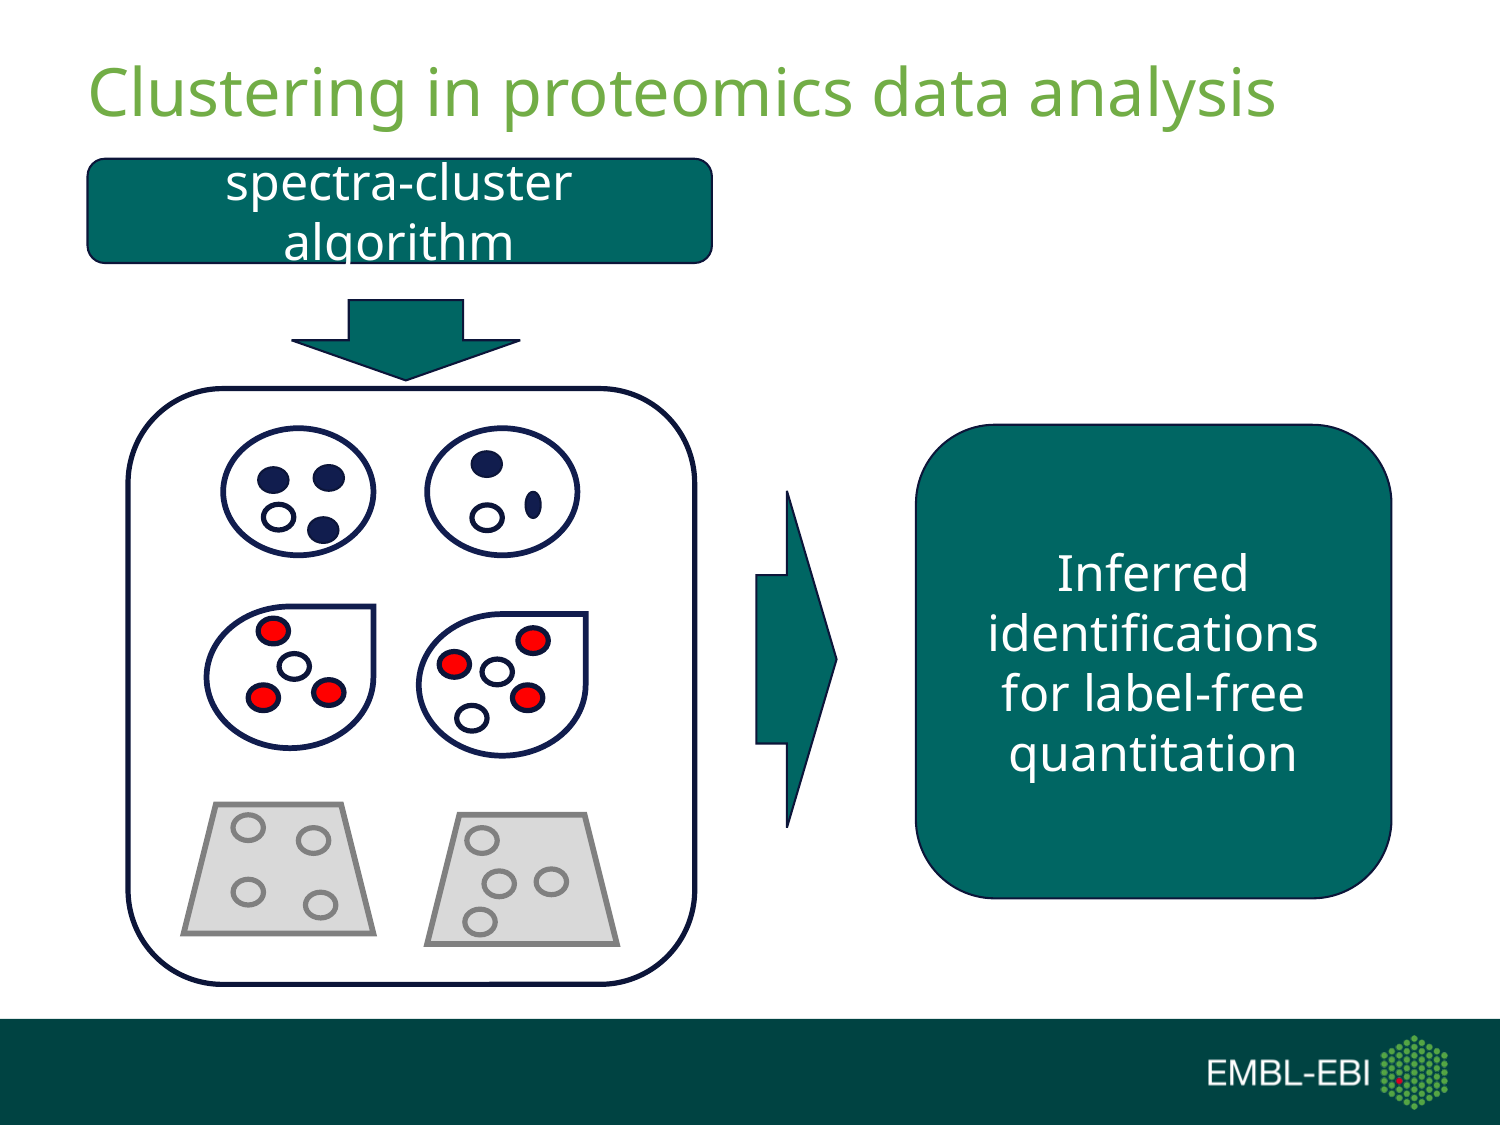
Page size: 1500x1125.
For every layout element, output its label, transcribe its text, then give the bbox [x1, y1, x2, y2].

text_box [756, 490, 837, 828]
text_box Inferred identifications for label-free quantitation [915, 424, 1392, 899]
picture [1208, 1035, 1448, 1110]
text_box spectra-cluster algorithm [87, 158, 712, 264]
text_box [128, 388, 695, 985]
text_box [291, 300, 521, 381]
title Clustering in proteomics data analysis [87, 50, 1425, 175]
